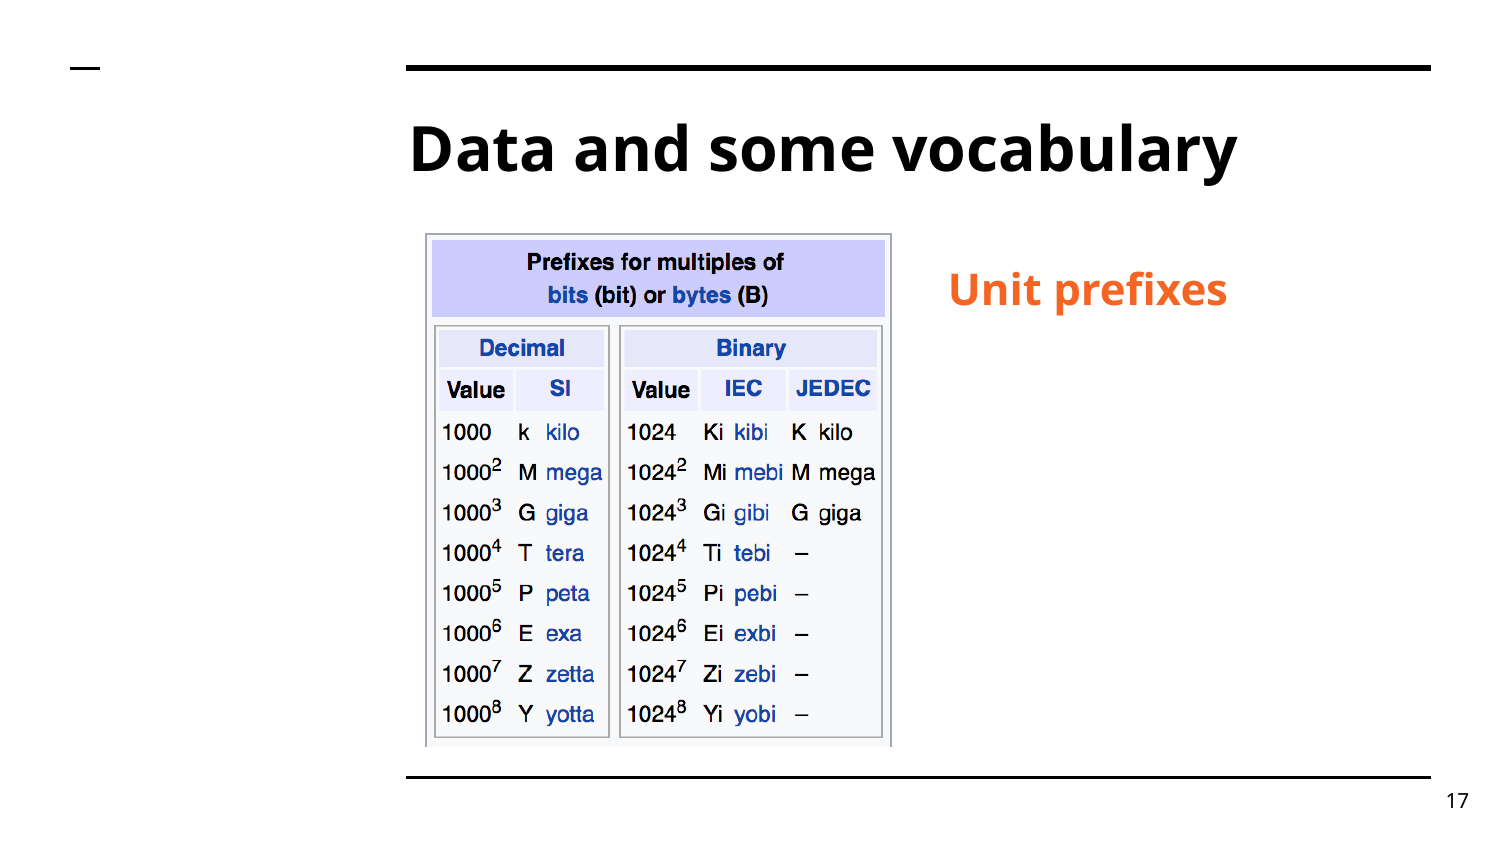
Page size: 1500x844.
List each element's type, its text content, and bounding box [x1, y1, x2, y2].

slide_number ‹#› [1394, 769, 1484, 834]
list Unit prefixes [932, 238, 1431, 756]
title Data and some vocabulary [393, 94, 1431, 199]
picture [417, 229, 897, 747]
